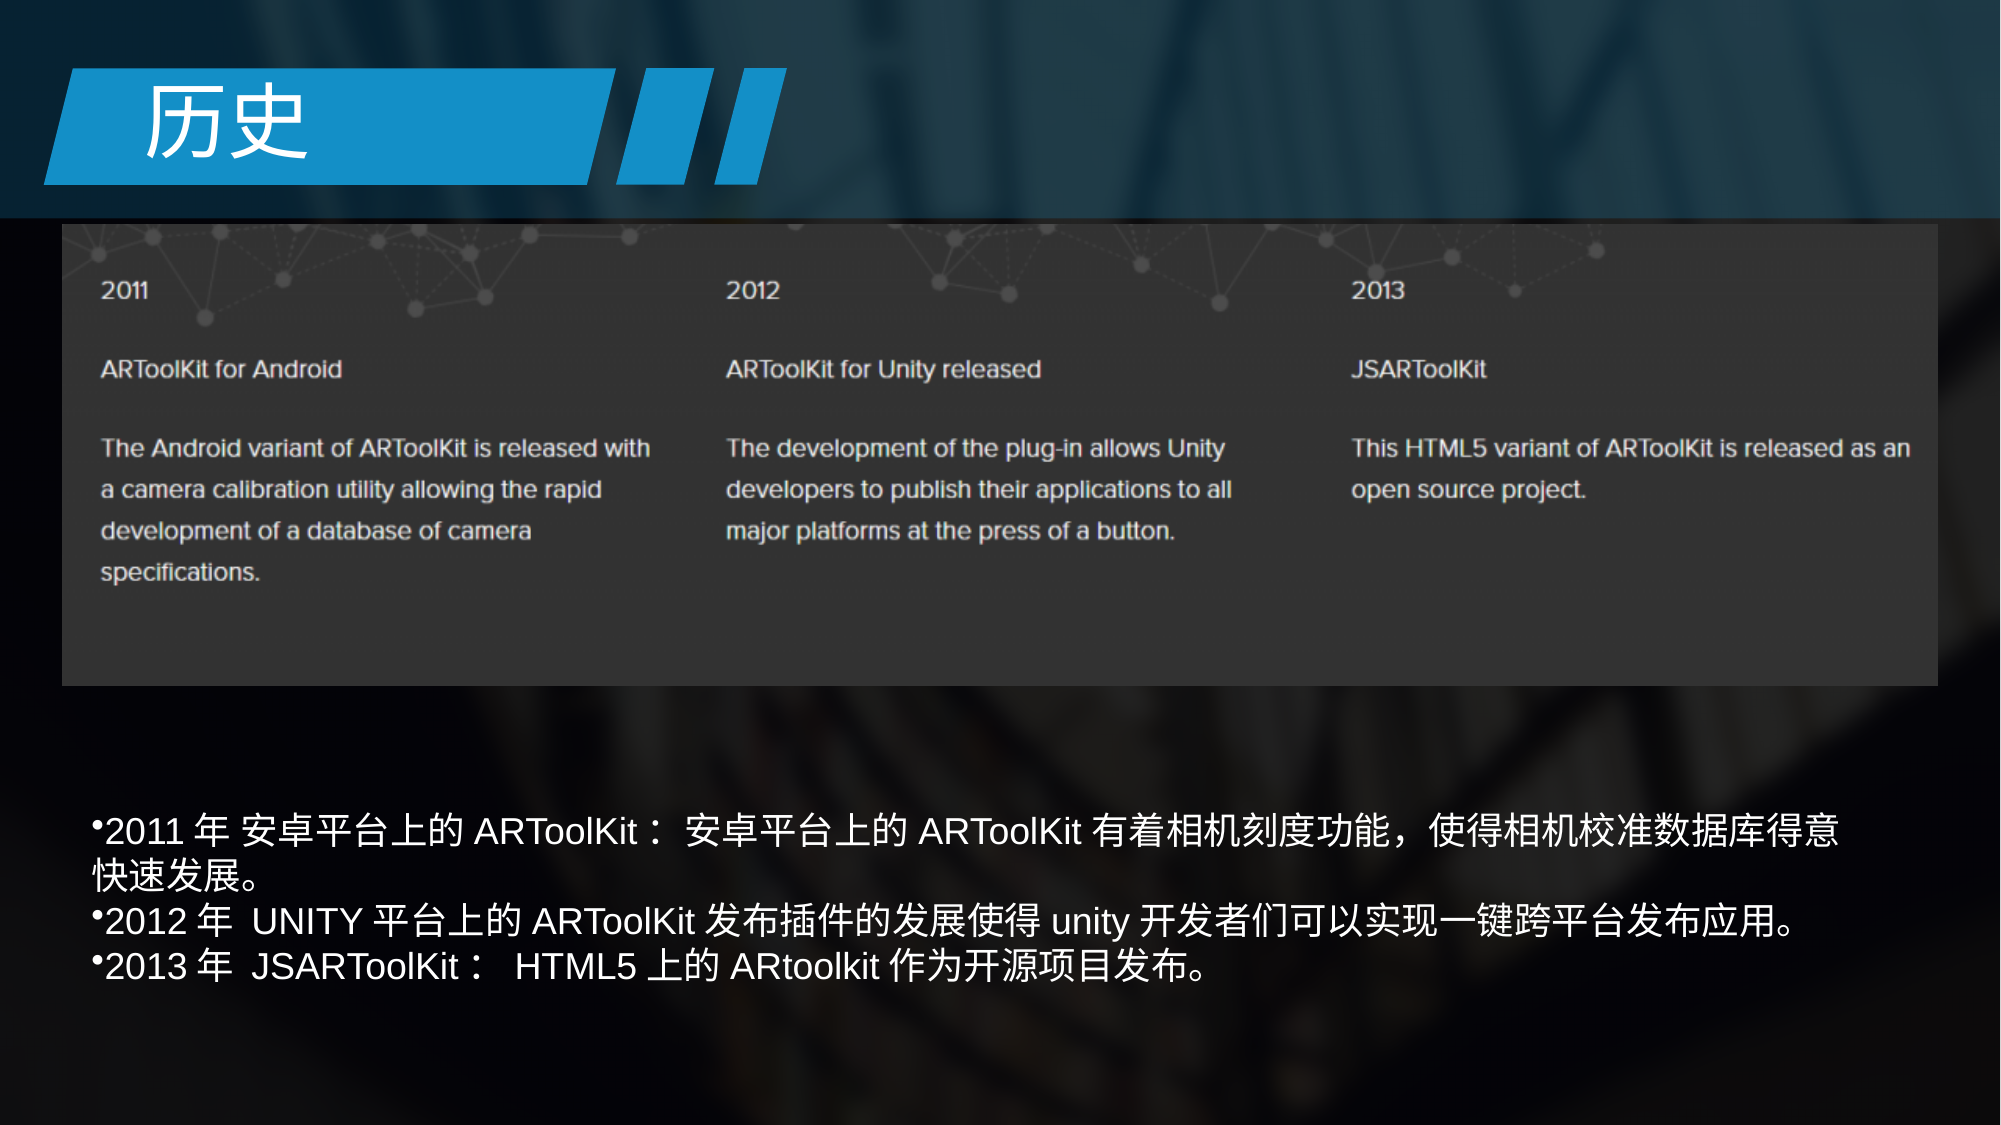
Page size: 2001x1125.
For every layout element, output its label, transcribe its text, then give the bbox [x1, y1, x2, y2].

text_box 2011年 安卓平台上的ARToolKit：安卓平台上的ARToolKit有着相机刻度功能，使得相机校准数据库得意快速发展。 2012年 UNITY平台上的ARToolKit发布插件的发展使得unity开发者们可以实现一键跨平台发布应用。 2013年 JSARToolKit：HTML5上的ARtoolkit作为开源项目发布。 [76, 799, 1858, 995]
text_box [0, 0, 2000, 219]
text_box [43, 62, 616, 185]
picture [62, 224, 1938, 686]
text_box [712, 67, 789, 186]
text_box [614, 67, 716, 186]
